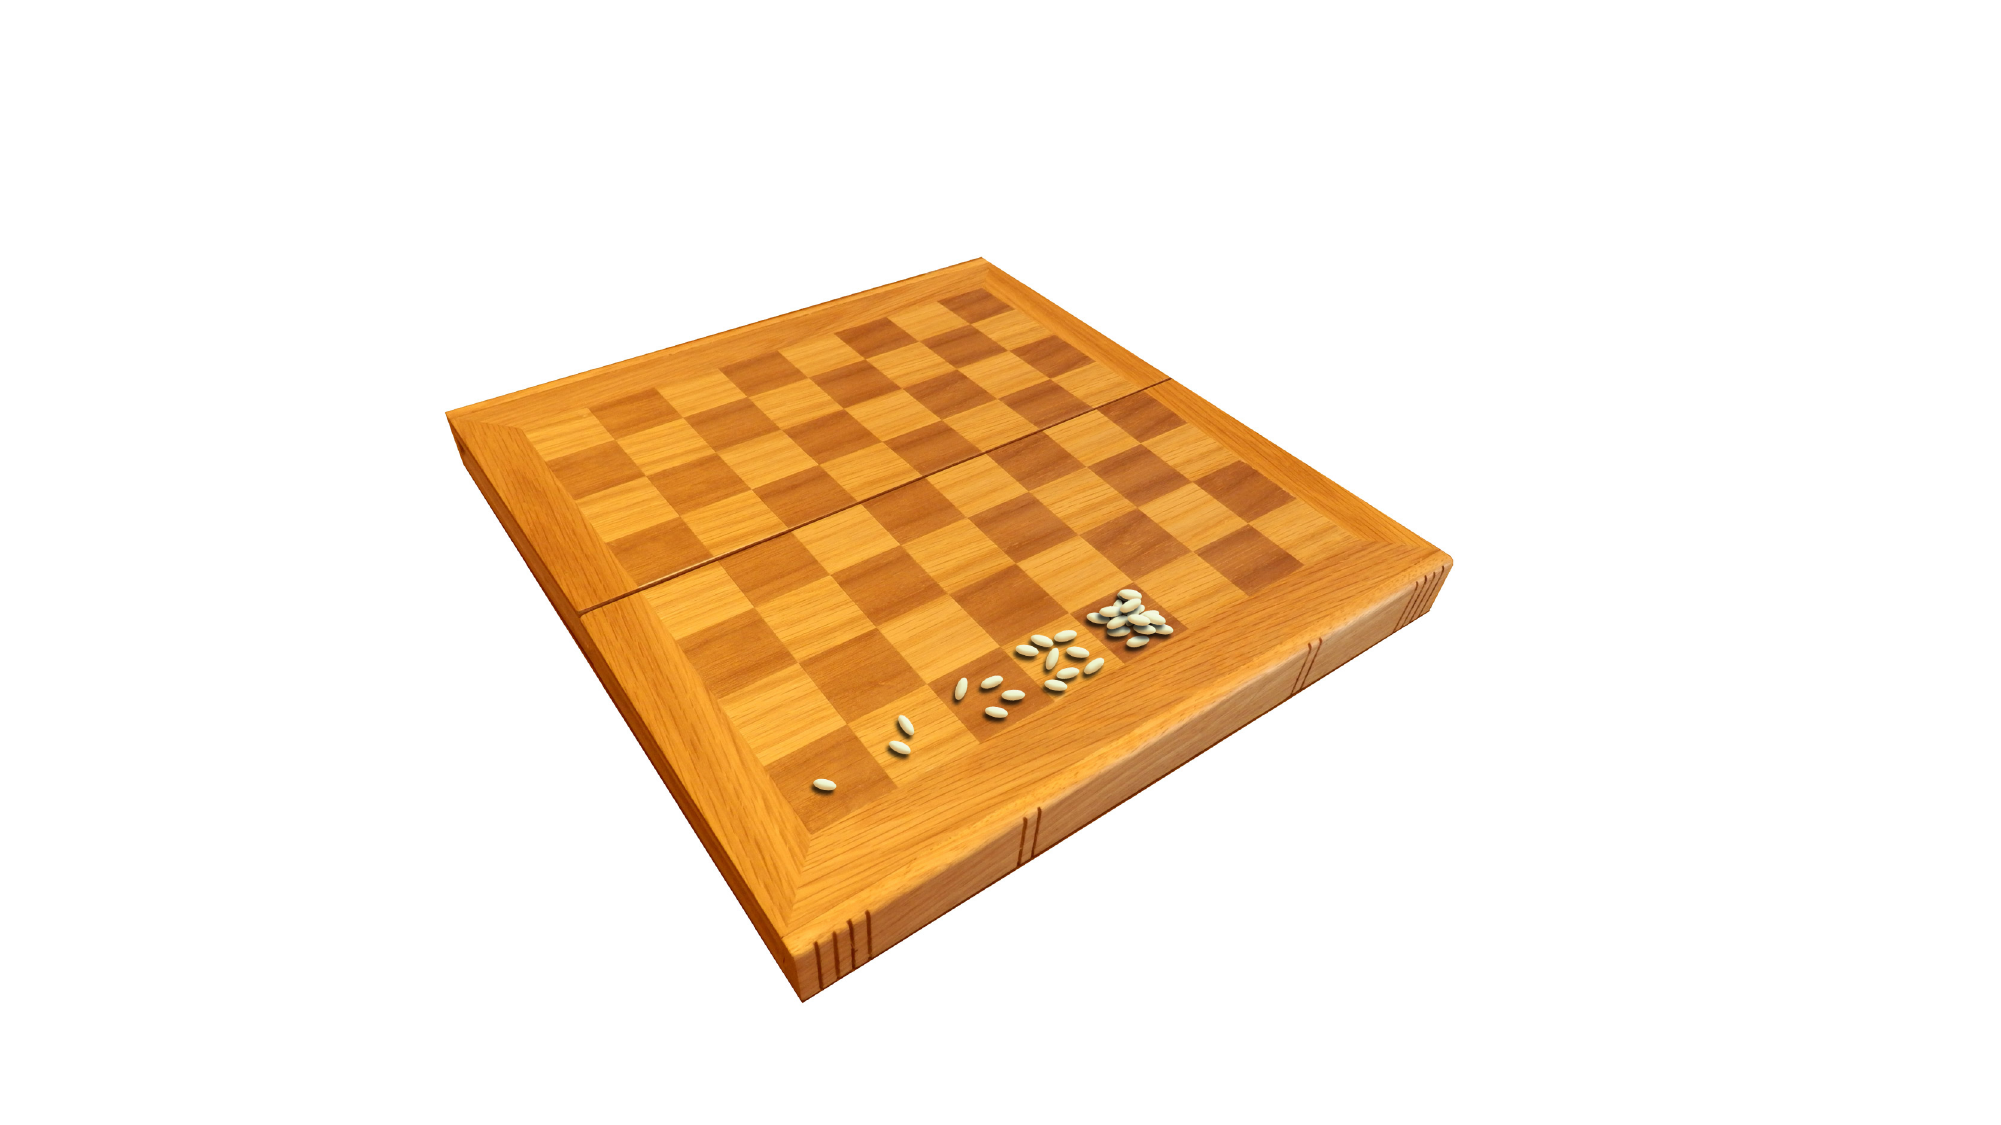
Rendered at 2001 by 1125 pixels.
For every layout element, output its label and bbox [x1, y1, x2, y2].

picture [373, 197, 1522, 1059]
